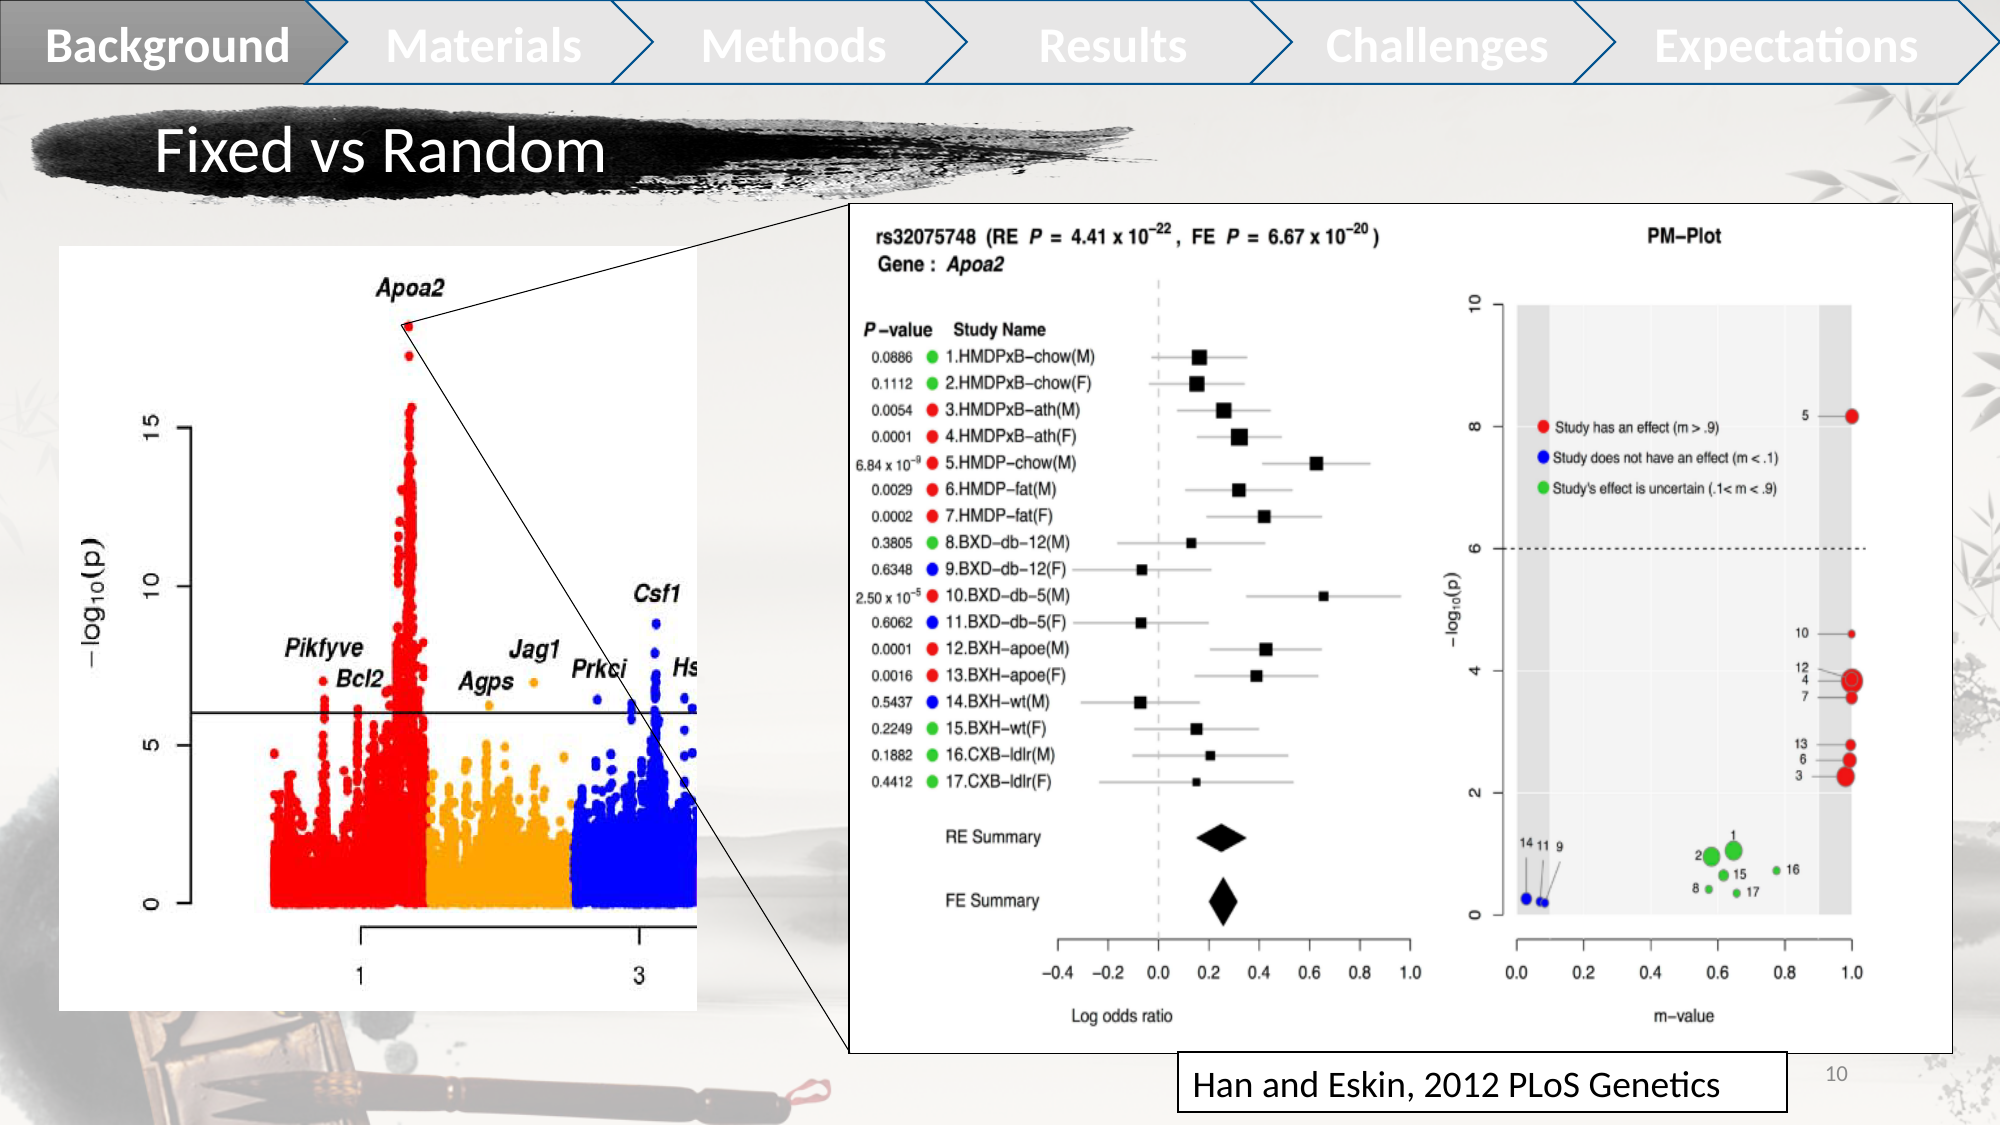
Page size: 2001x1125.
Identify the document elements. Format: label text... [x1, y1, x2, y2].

slide_number 10 [1788, 1054, 1863, 1103]
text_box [401, 324, 850, 1053]
text_box [1961, 0, 2000, 39]
text_box Methods [609, 0, 964, 83]
text_box Results [923, 0, 1289, 85]
text_box Expectations [1570, 0, 2000, 85]
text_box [401, 204, 850, 324]
picture [59, 246, 401, 1011]
text_box Background [0, 0, 344, 85]
text_box Materials [303, 0, 650, 83]
text_box [0, 45, 2000, 1125]
text_box Challenges [1247, 0, 1612, 85]
text_box Han and Eskin, 2012 PLoS Genetics [1177, 1053, 1788, 1113]
picture [3, 83, 1952, 1053]
